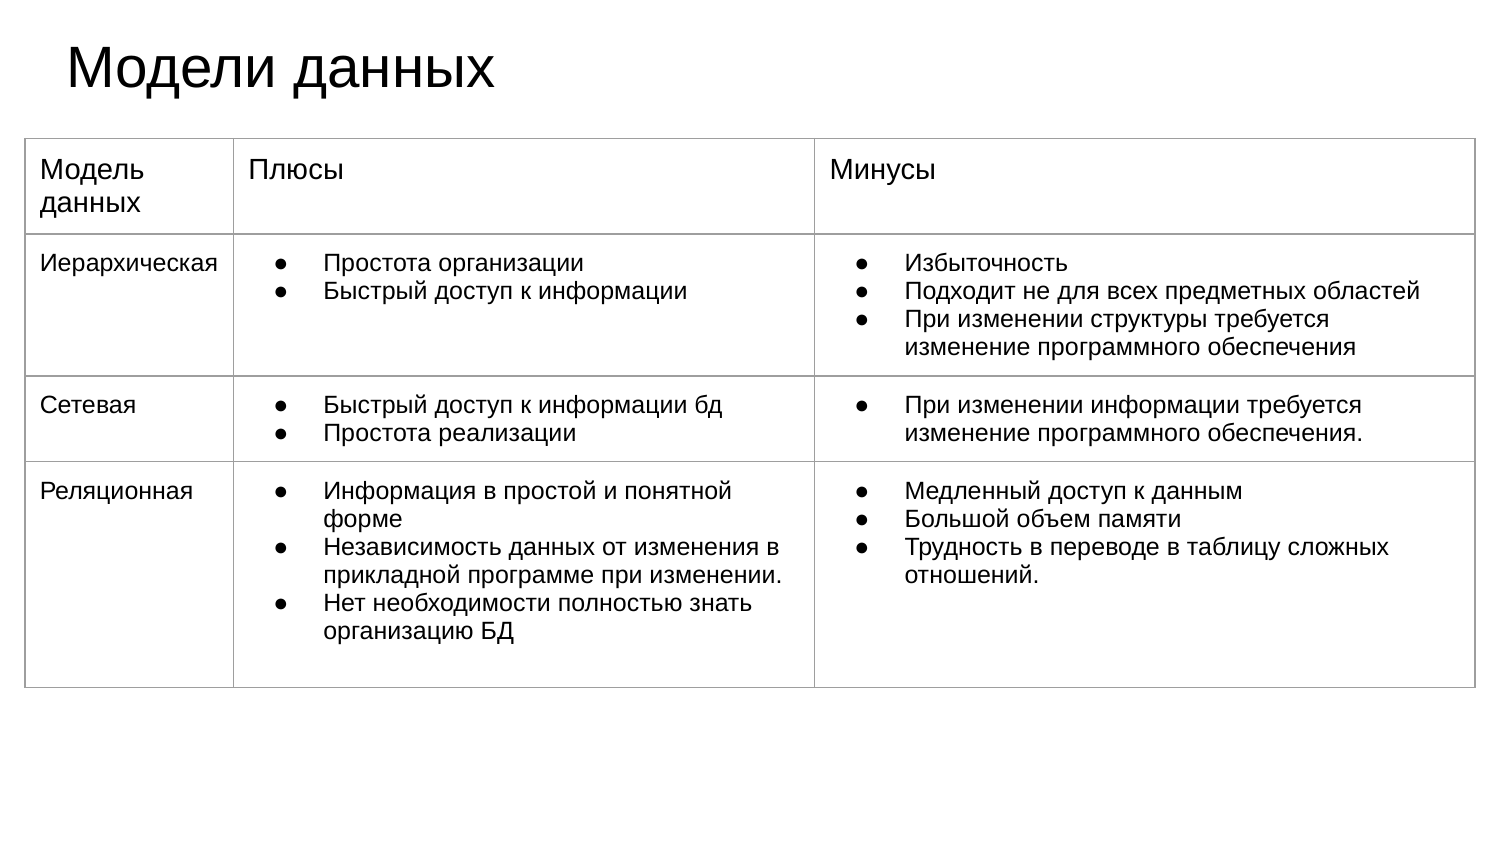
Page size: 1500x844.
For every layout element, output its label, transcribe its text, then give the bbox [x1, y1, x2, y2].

title Модели данных [51, 14, 1449, 109]
table_cell Иерархическая [26, 235, 233, 375]
table_header Минусы [815, 139, 1474, 233]
table_cell Быстрый доступ к информации бд Простота реализации [234, 377, 814, 461]
table_cell Простота организации Быстрый доступ к информации [234, 235, 814, 375]
table_cell Сетевая [26, 377, 233, 461]
table_header Плюсы [234, 139, 814, 233]
table_cell При изменении информации требуется изменение программного обеспечения. [815, 377, 1474, 461]
table_cell Реляционная [26, 462, 233, 687]
table_cell Информация в простой и понятной форме Независимость данных от изменения в прикладной программе при изменении. Нет необходимости полностью знать организацию БД [234, 462, 814, 687]
table_header Модель данных [26, 139, 233, 233]
table_cell Медленный доступ к данным Большой объем памяти Трудность в переводе в таблицу сложных отношений. [815, 462, 1474, 687]
table_cell Избыточность Подходит не для всех предметных областей При изменении структуры требуется изменение программного обеспечения [815, 235, 1474, 375]
